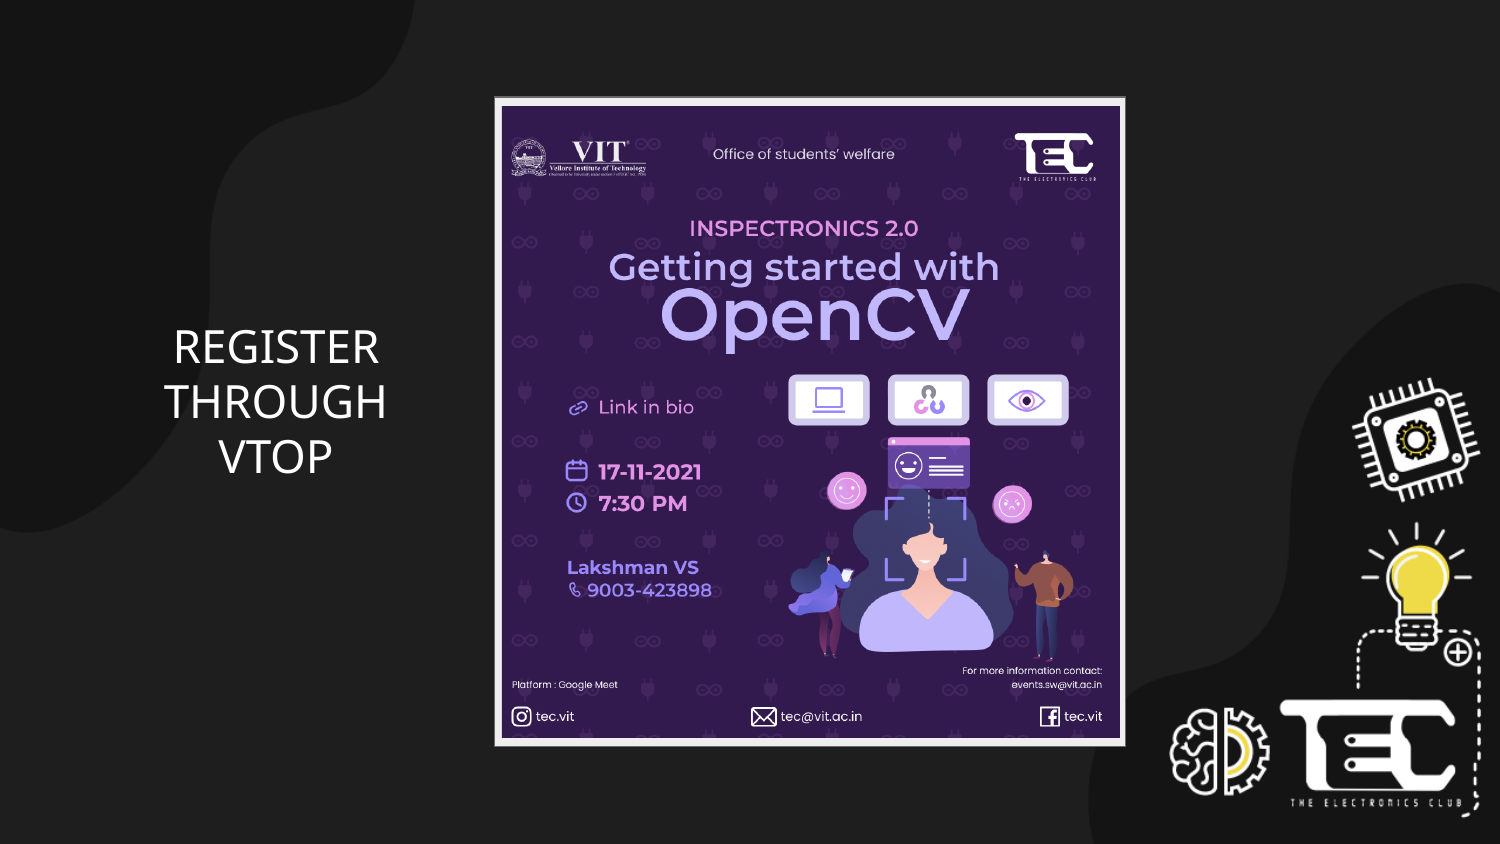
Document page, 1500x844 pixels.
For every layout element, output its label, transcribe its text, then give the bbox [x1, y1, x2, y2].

text_box REGISTER THROUGH VTOP [130, 302, 422, 498]
text_box [494, 97, 1126, 747]
picture [0, 0, 1500, 844]
